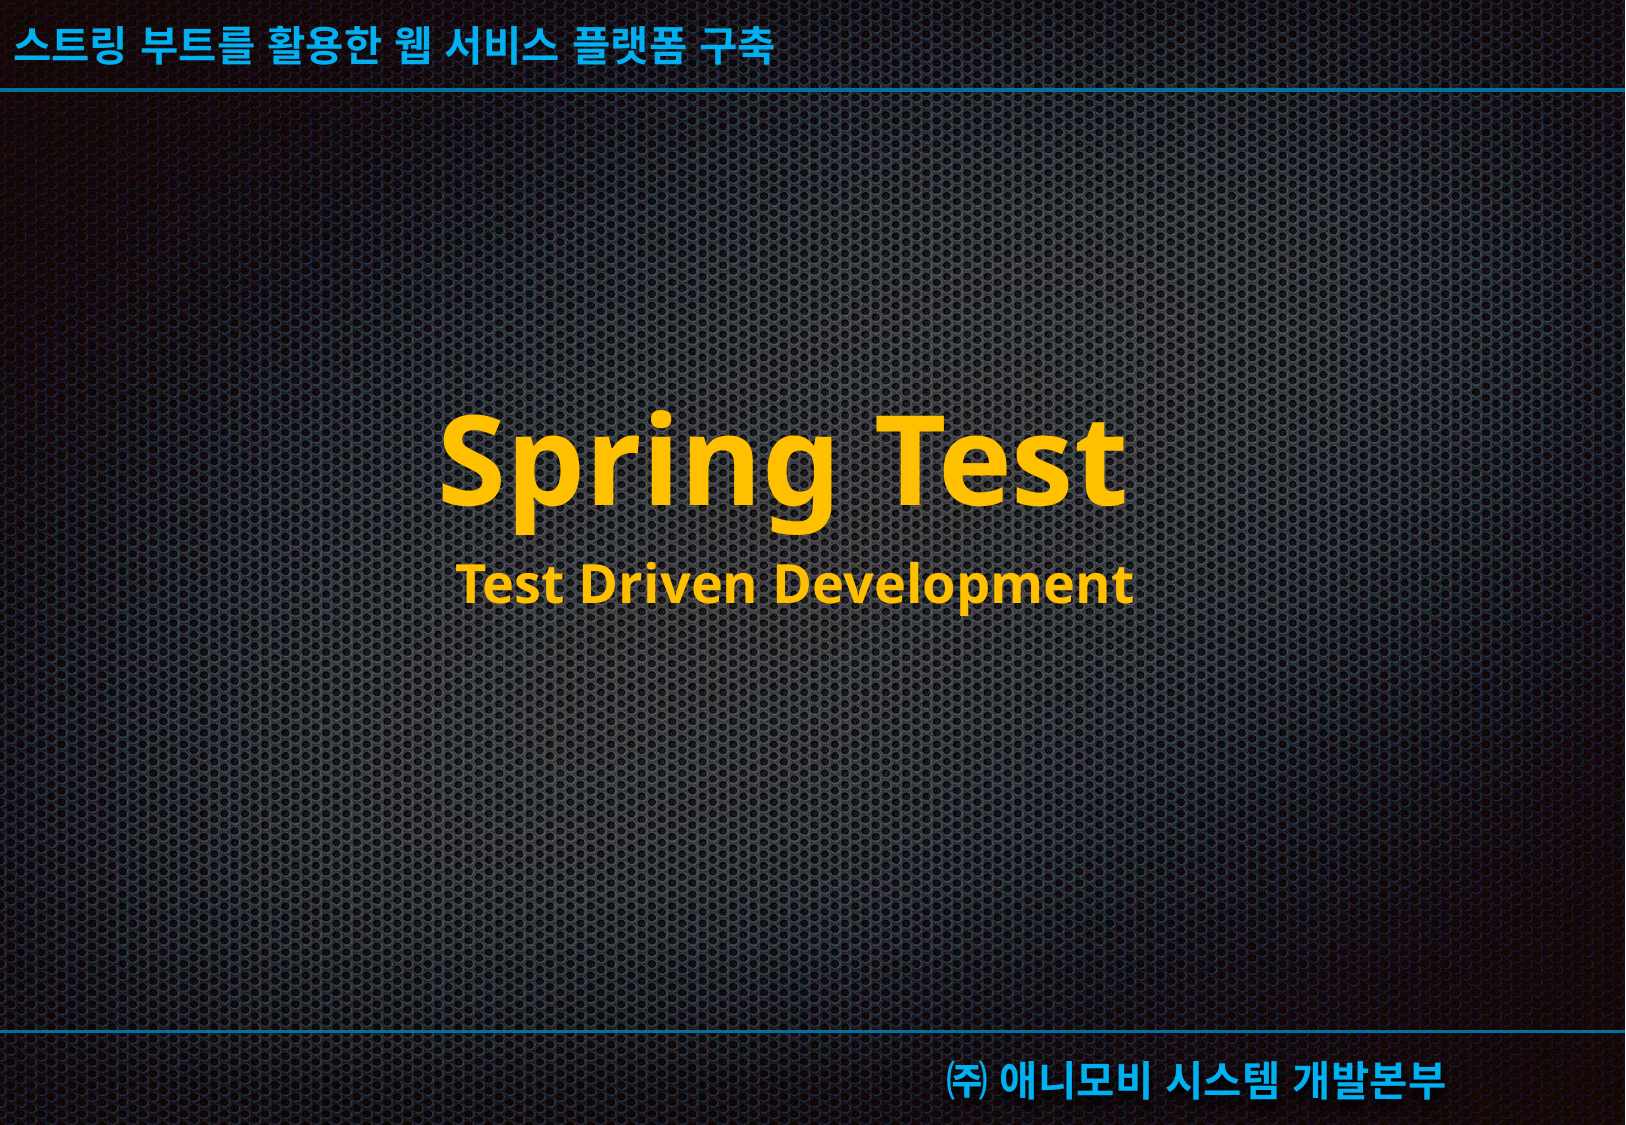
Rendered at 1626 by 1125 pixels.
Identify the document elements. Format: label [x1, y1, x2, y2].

picture [0, 93, 1625, 1029]
text_box [422, 373, 1183, 623]
picture [0, 0, 1625, 87]
picture [0, 1034, 1625, 1125]
